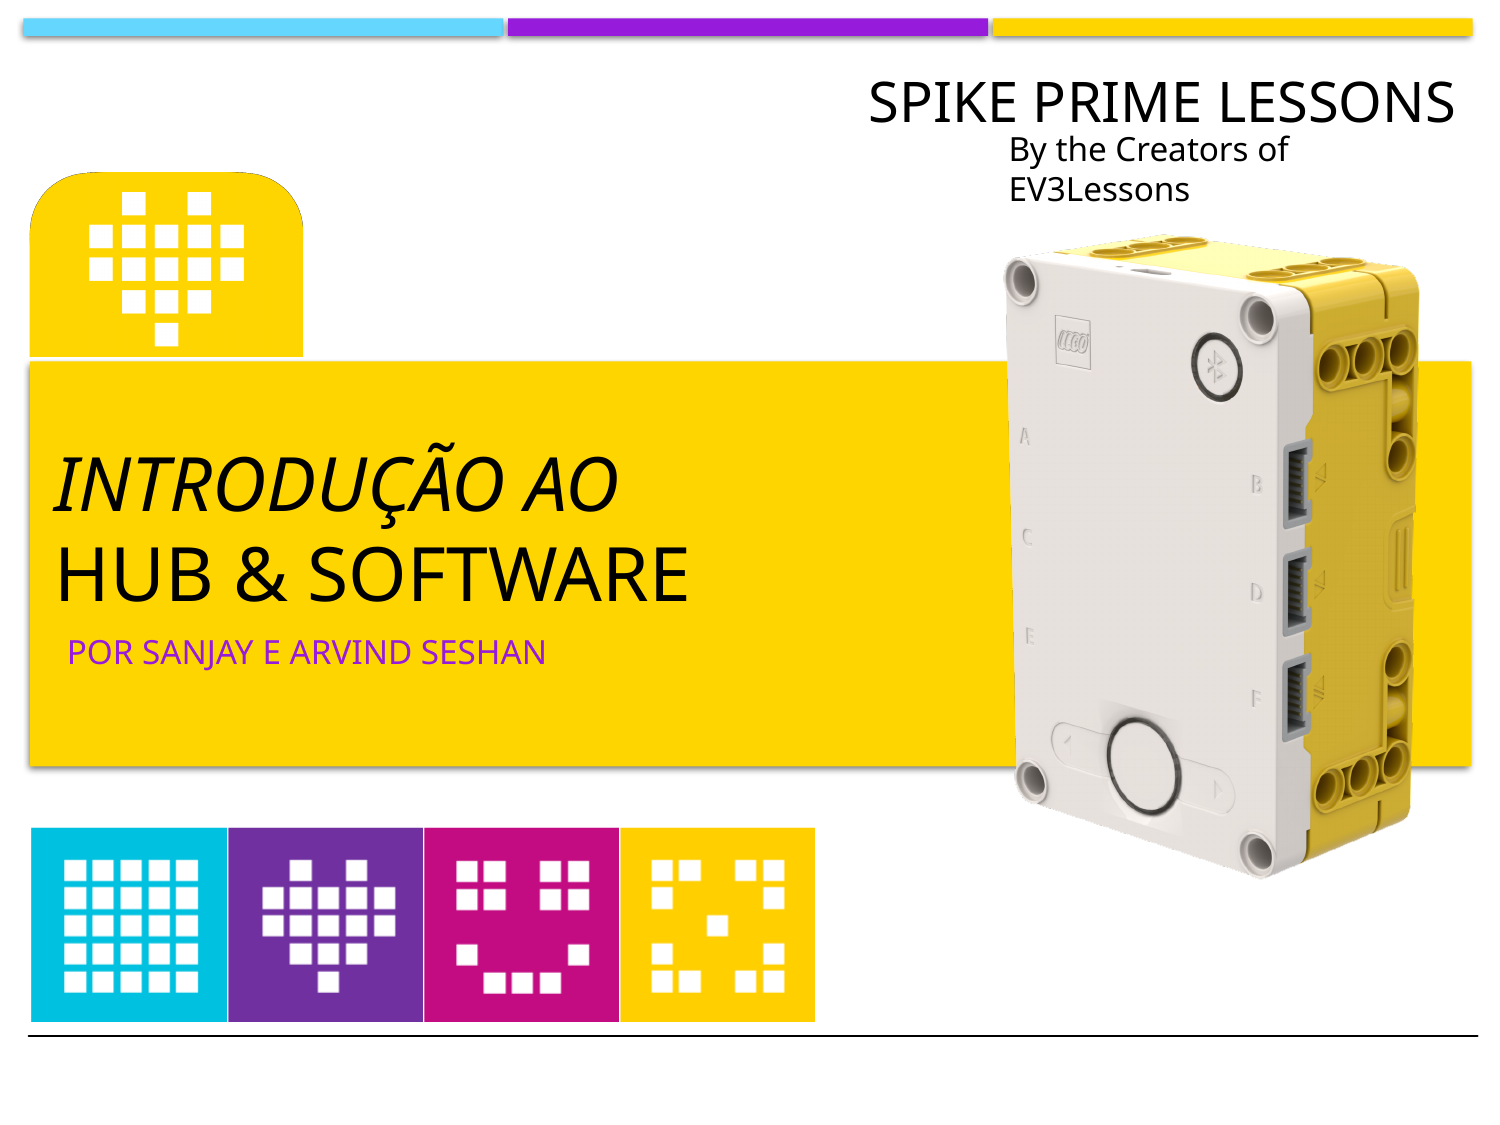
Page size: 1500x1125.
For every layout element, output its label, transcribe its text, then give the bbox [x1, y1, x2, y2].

title Introdução ao HUB & software [39, 377, 994, 625]
subtitle por SANJAY e ARVIND SESHAN [51, 623, 994, 721]
picture [29, 172, 304, 357]
picture [31, 826, 815, 1022]
picture [993, 221, 1433, 890]
